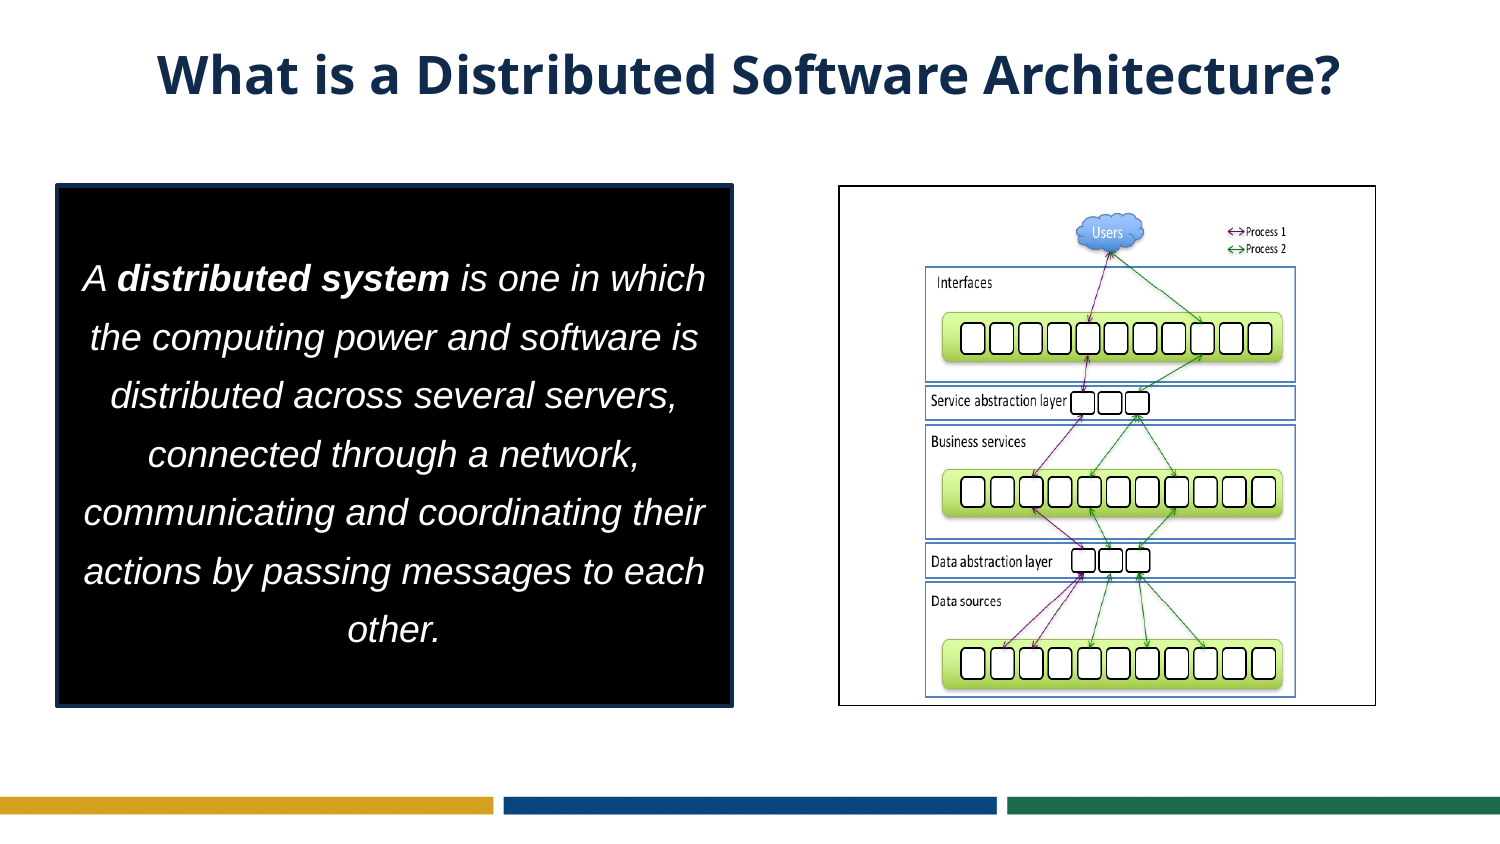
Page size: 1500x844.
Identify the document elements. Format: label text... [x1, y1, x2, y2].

picture [0, 785, 1500, 822]
list A distributed system is one in which the computing power and software is distributed across several servers, connected through a network, communicating and coordinating their actions by passing messages to each other. [55, 183, 734, 708]
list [838, 185, 1376, 706]
title What is a Distributed Software Architecture? [75, 33, 1425, 175]
